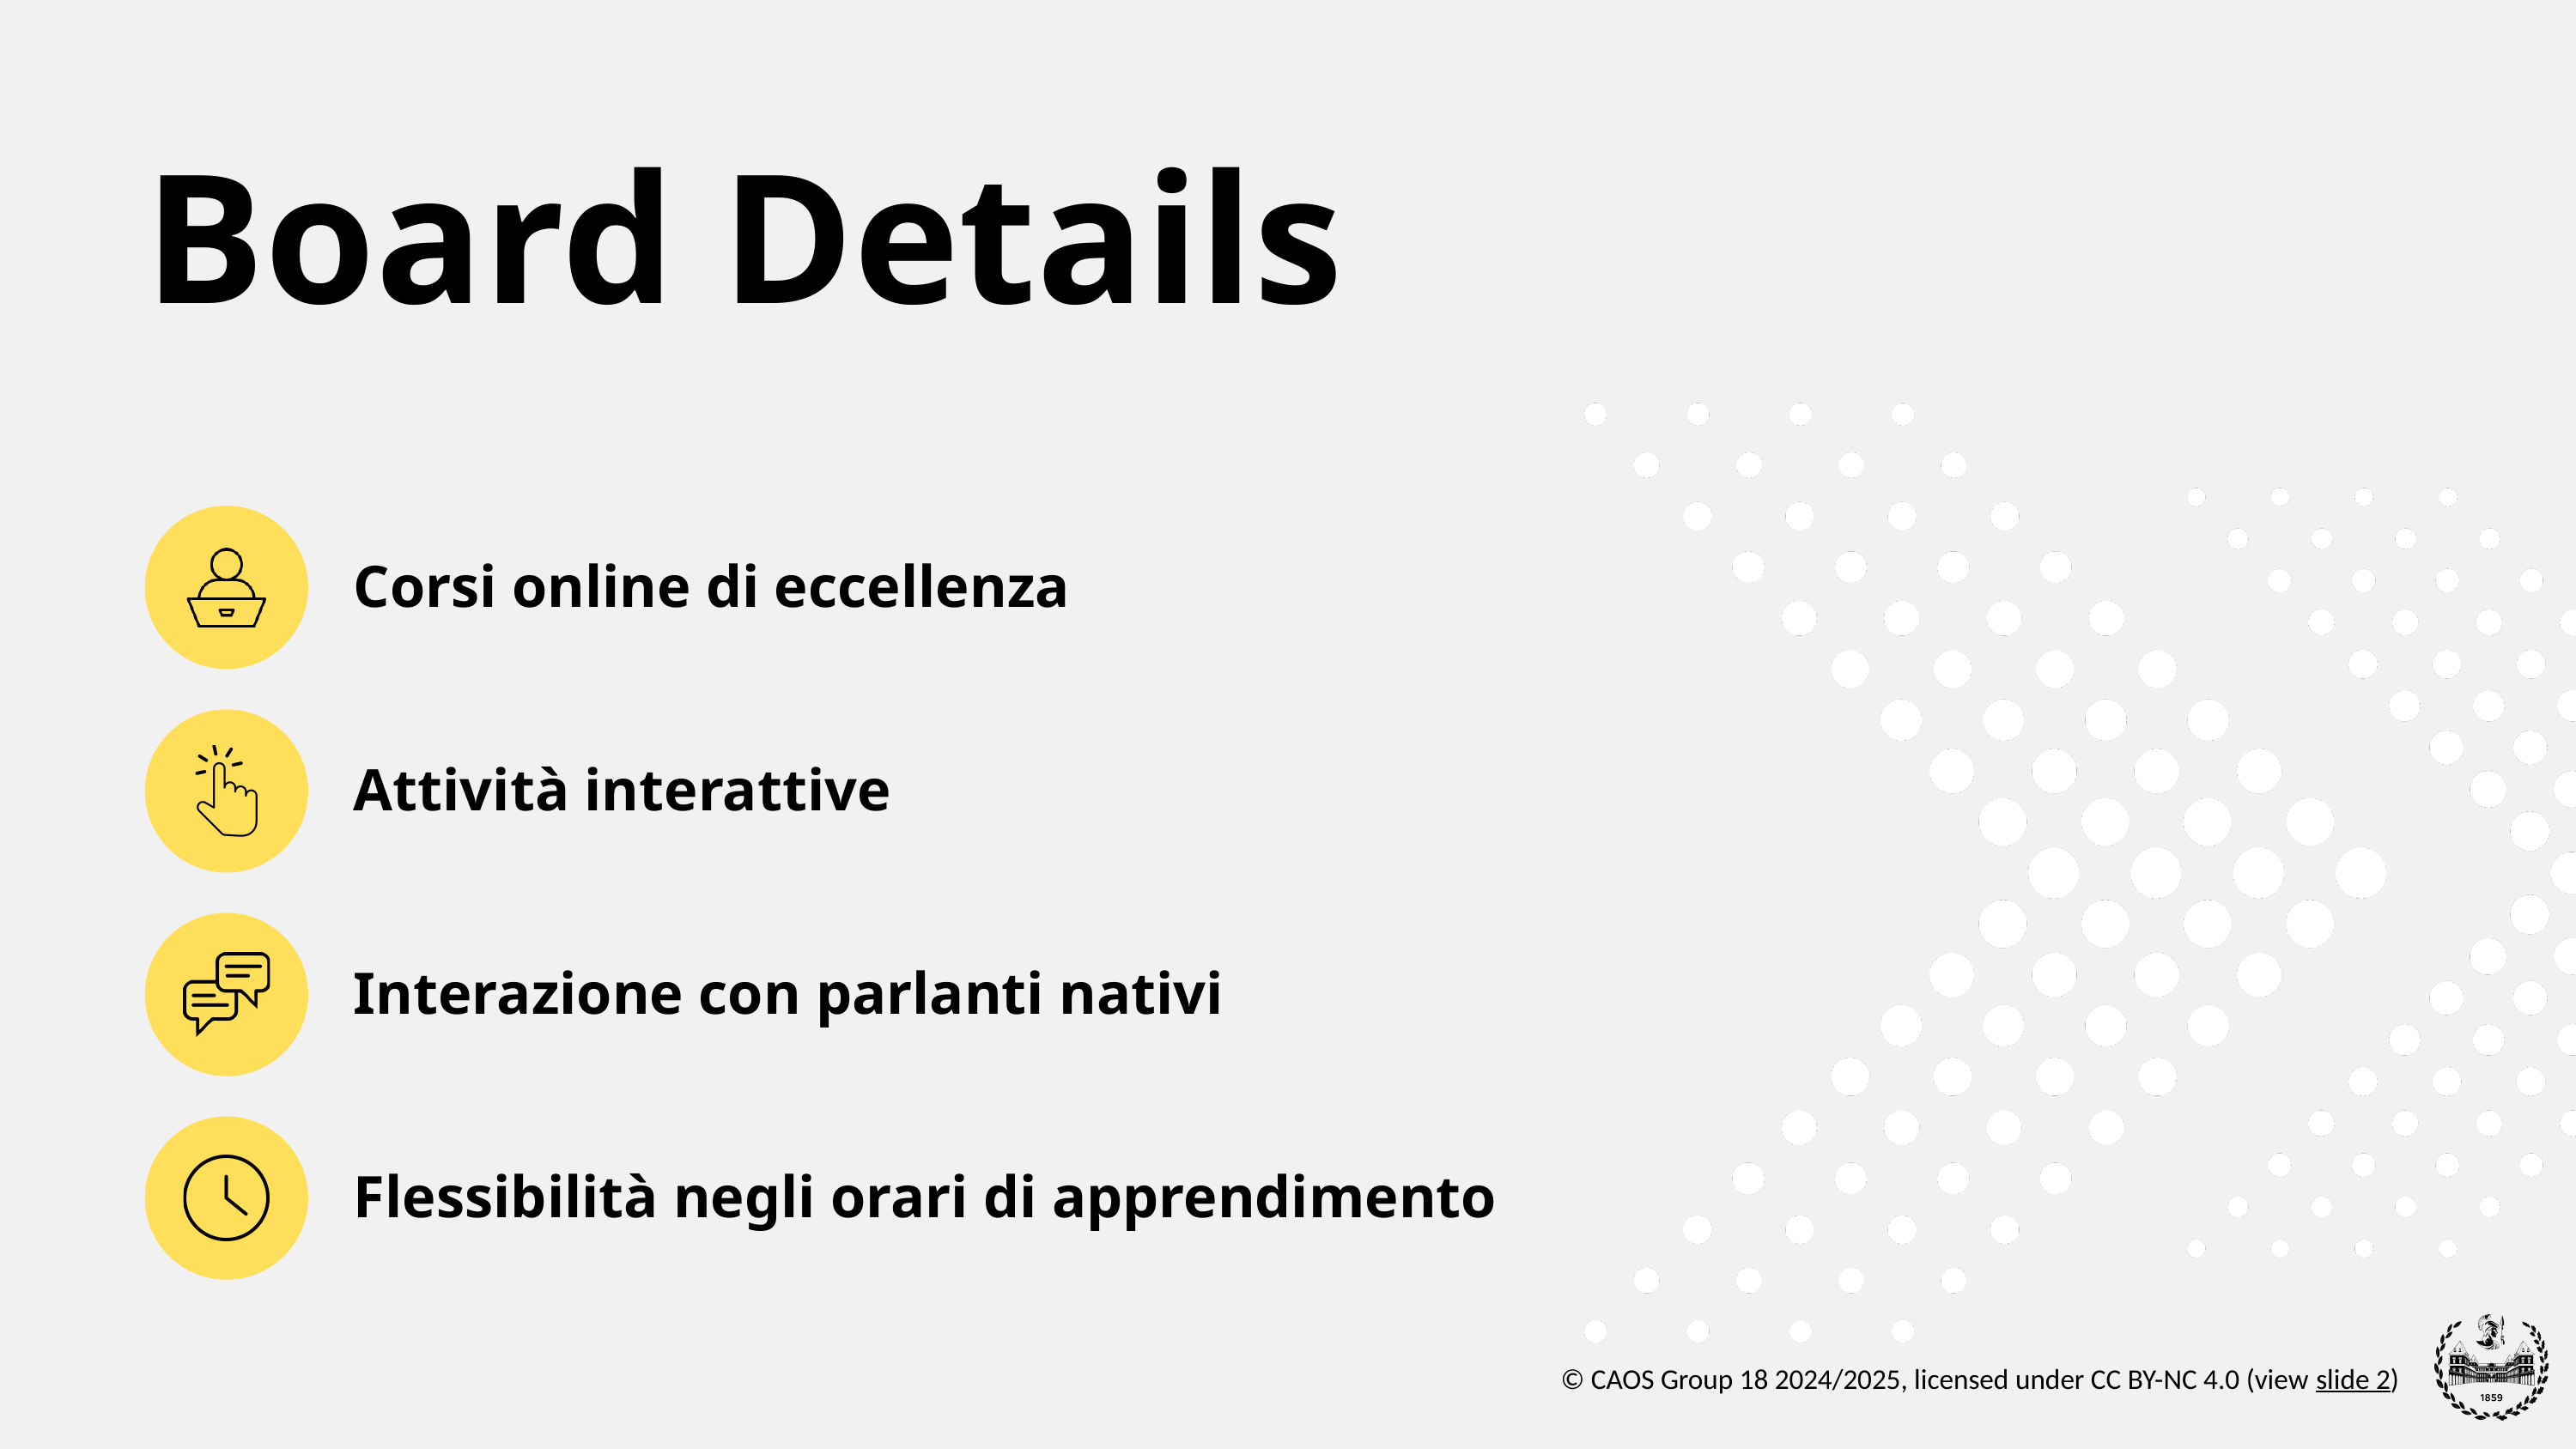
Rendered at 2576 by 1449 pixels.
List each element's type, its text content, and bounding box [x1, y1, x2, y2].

text_box [1583, 402, 2386, 1312]
text_box Board Details [144, 161, 2250, 340]
text_box Corsi online di eccellenza [353, 548, 1583, 619]
text_box Interazione con parlanti nativi [353, 955, 1583, 1026]
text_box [144, 912, 309, 1076]
text_box Attività interattive [353, 751, 1583, 822]
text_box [144, 505, 309, 670]
text_box Flessibilità negli orari di apprendimento [353, 1158, 1583, 1229]
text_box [144, 1116, 309, 1280]
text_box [144, 709, 309, 873]
text_box [2386, 487, 2576, 1258]
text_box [1212, 1313, 2549, 1422]
